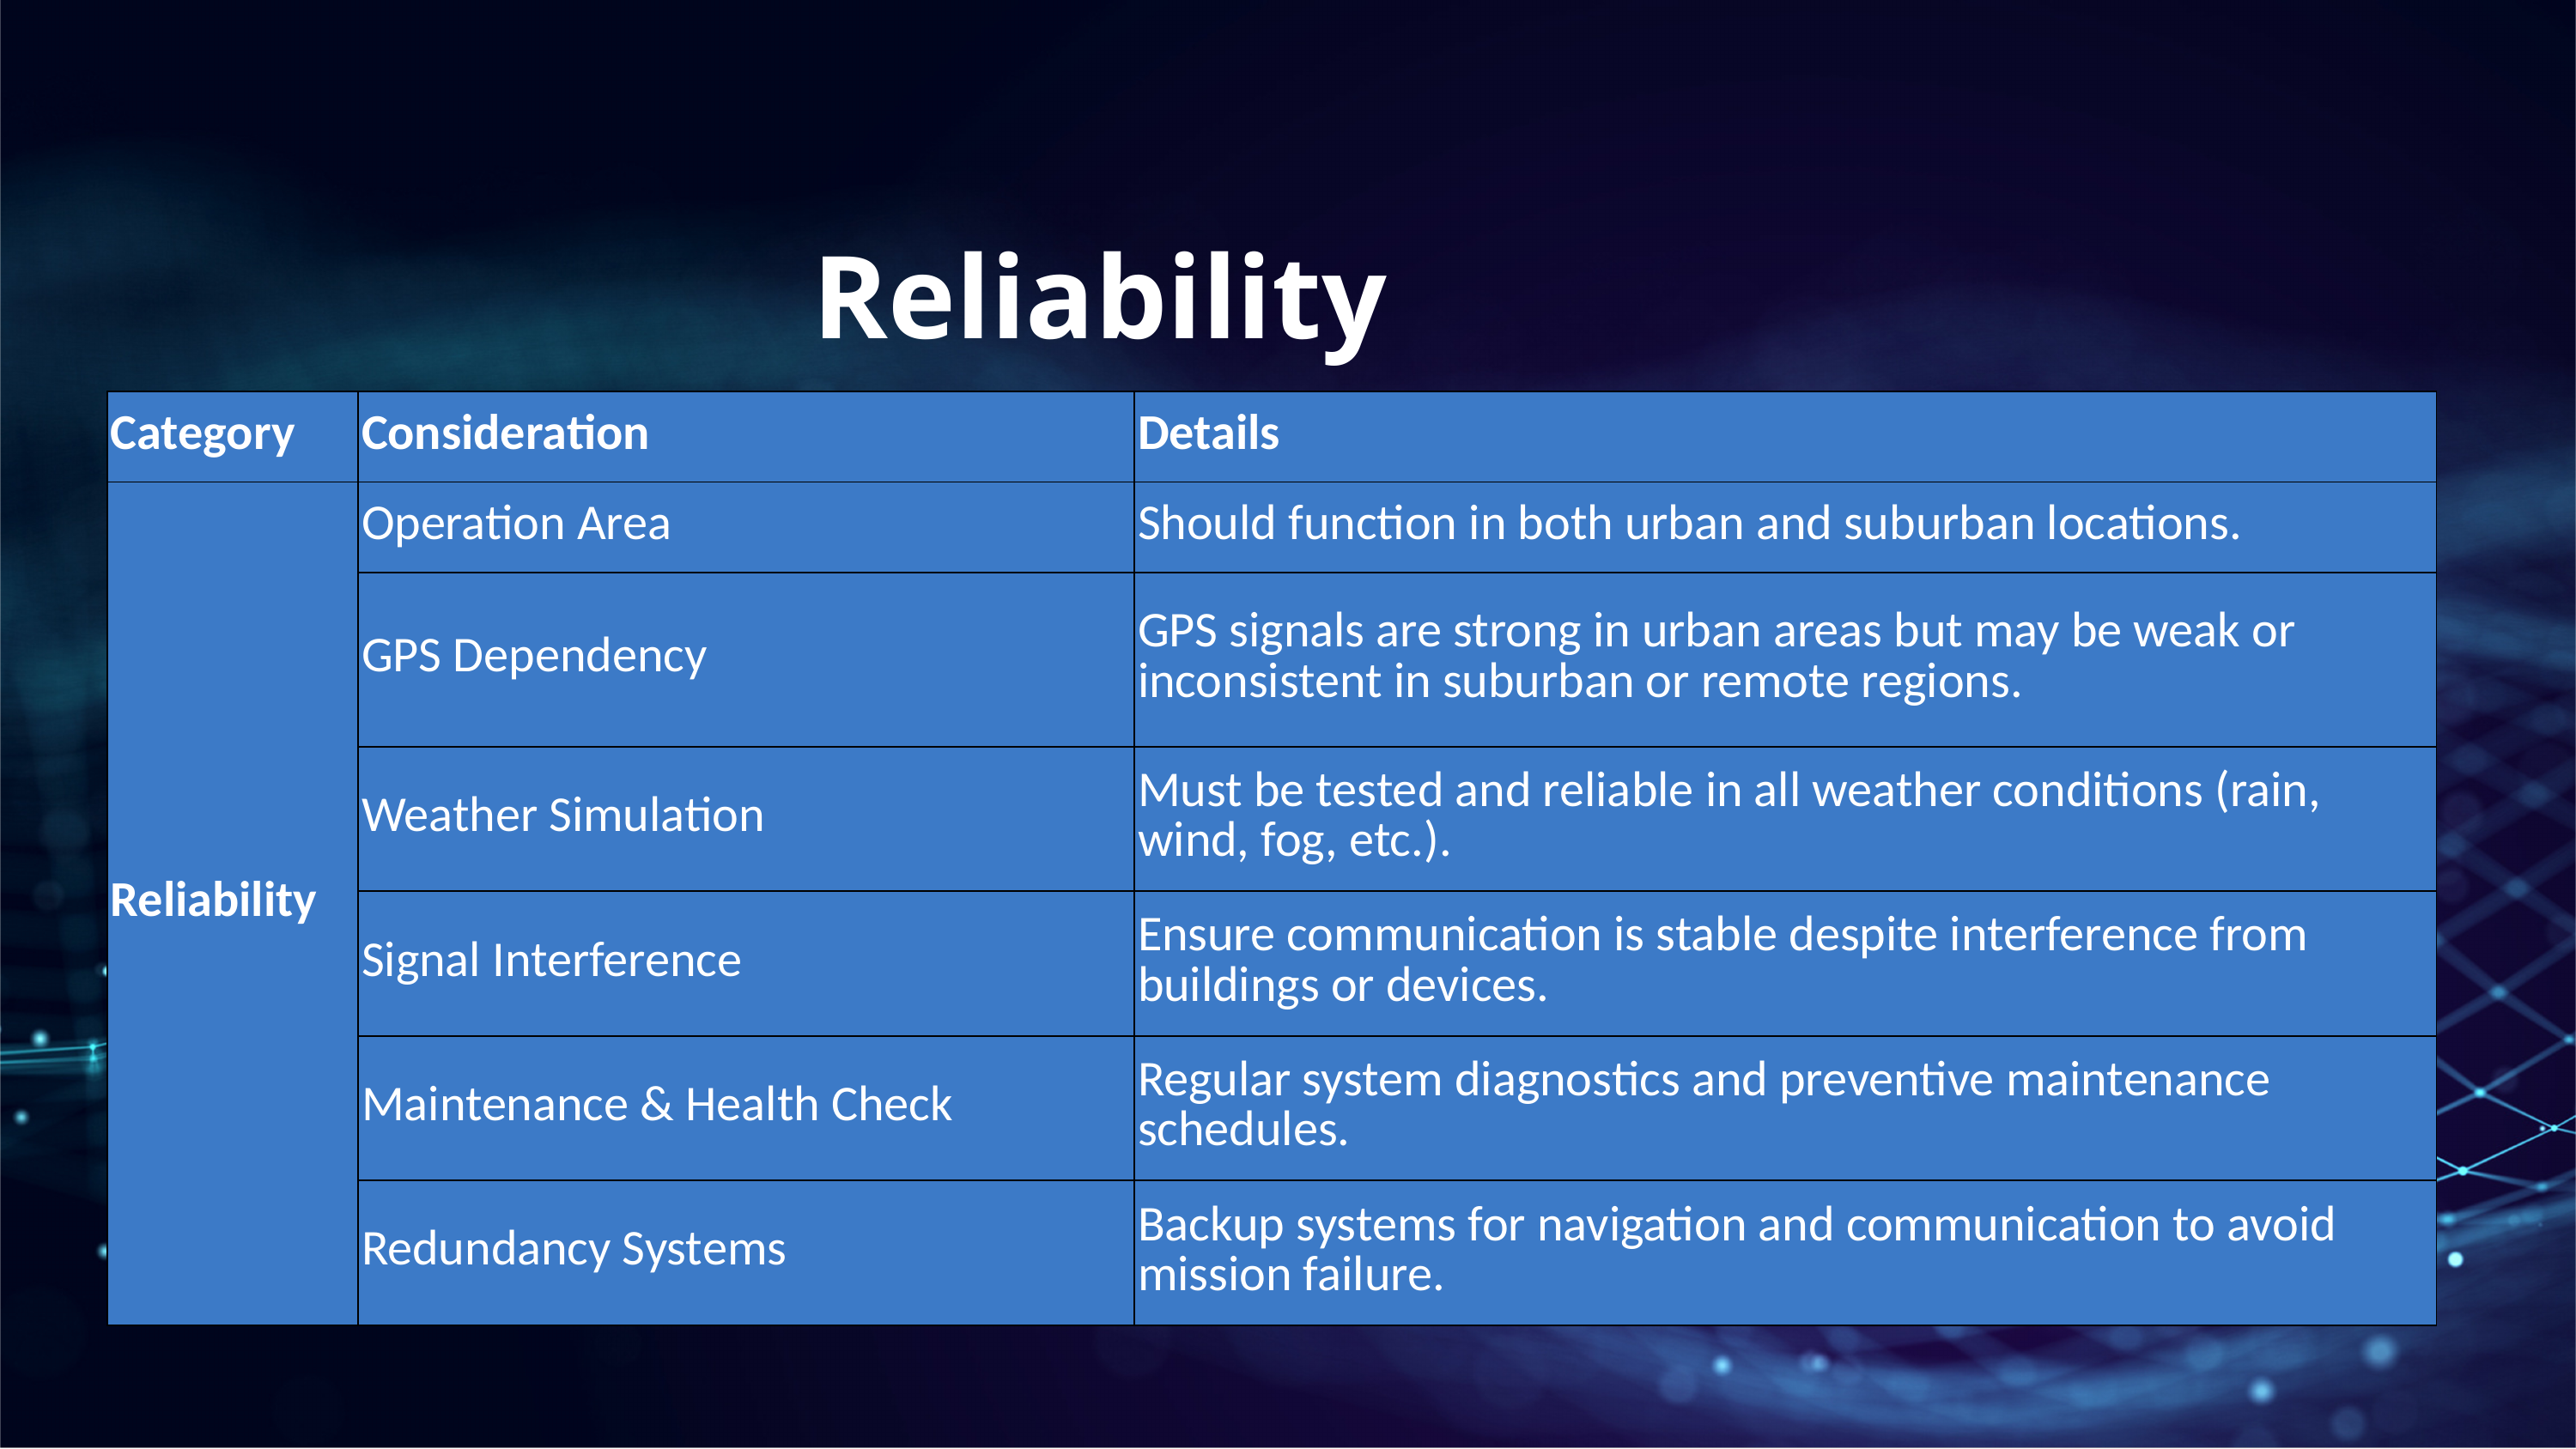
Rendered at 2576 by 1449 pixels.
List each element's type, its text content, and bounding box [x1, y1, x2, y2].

table_cell Should function in both urban and suburban locations. [1135, 482, 2436, 572]
table_cell Operation Area [359, 482, 1133, 572]
table_header Category [108, 392, 357, 482]
table_header Details [1135, 392, 2436, 482]
table_cell GPS signals are strong in urban areas but may be weak or inconsistent in suburban or remote regions. [1135, 573, 2436, 746]
table_cell Signal Interference [359, 892, 1133, 1035]
table_cell Must be tested and reliable in all weather conditions (rain, wind, fog, etc.). [1135, 748, 2436, 890]
table_cell GPS Dependency [359, 573, 1133, 746]
table_cell Maintenance & Health Check [359, 1037, 1133, 1179]
table_cell Reliability [108, 482, 357, 1325]
table_header Consideration [359, 392, 1133, 482]
table_cell Regular system diagnostics and preventive maintenance schedules. [1135, 1037, 2436, 1179]
picture [0, 0, 2576, 1449]
table_cell Ensure communication is stable despite interference from buildings or devices. [1135, 892, 2436, 1035]
table_cell Backup systems for navigation and communication to avoid mission failure. [1135, 1181, 2436, 1325]
table_cell Redundancy Systems [359, 1181, 1133, 1325]
table_cell Weather Simulation [359, 748, 1133, 890]
text_box Reliability [106, 201, 2063, 362]
